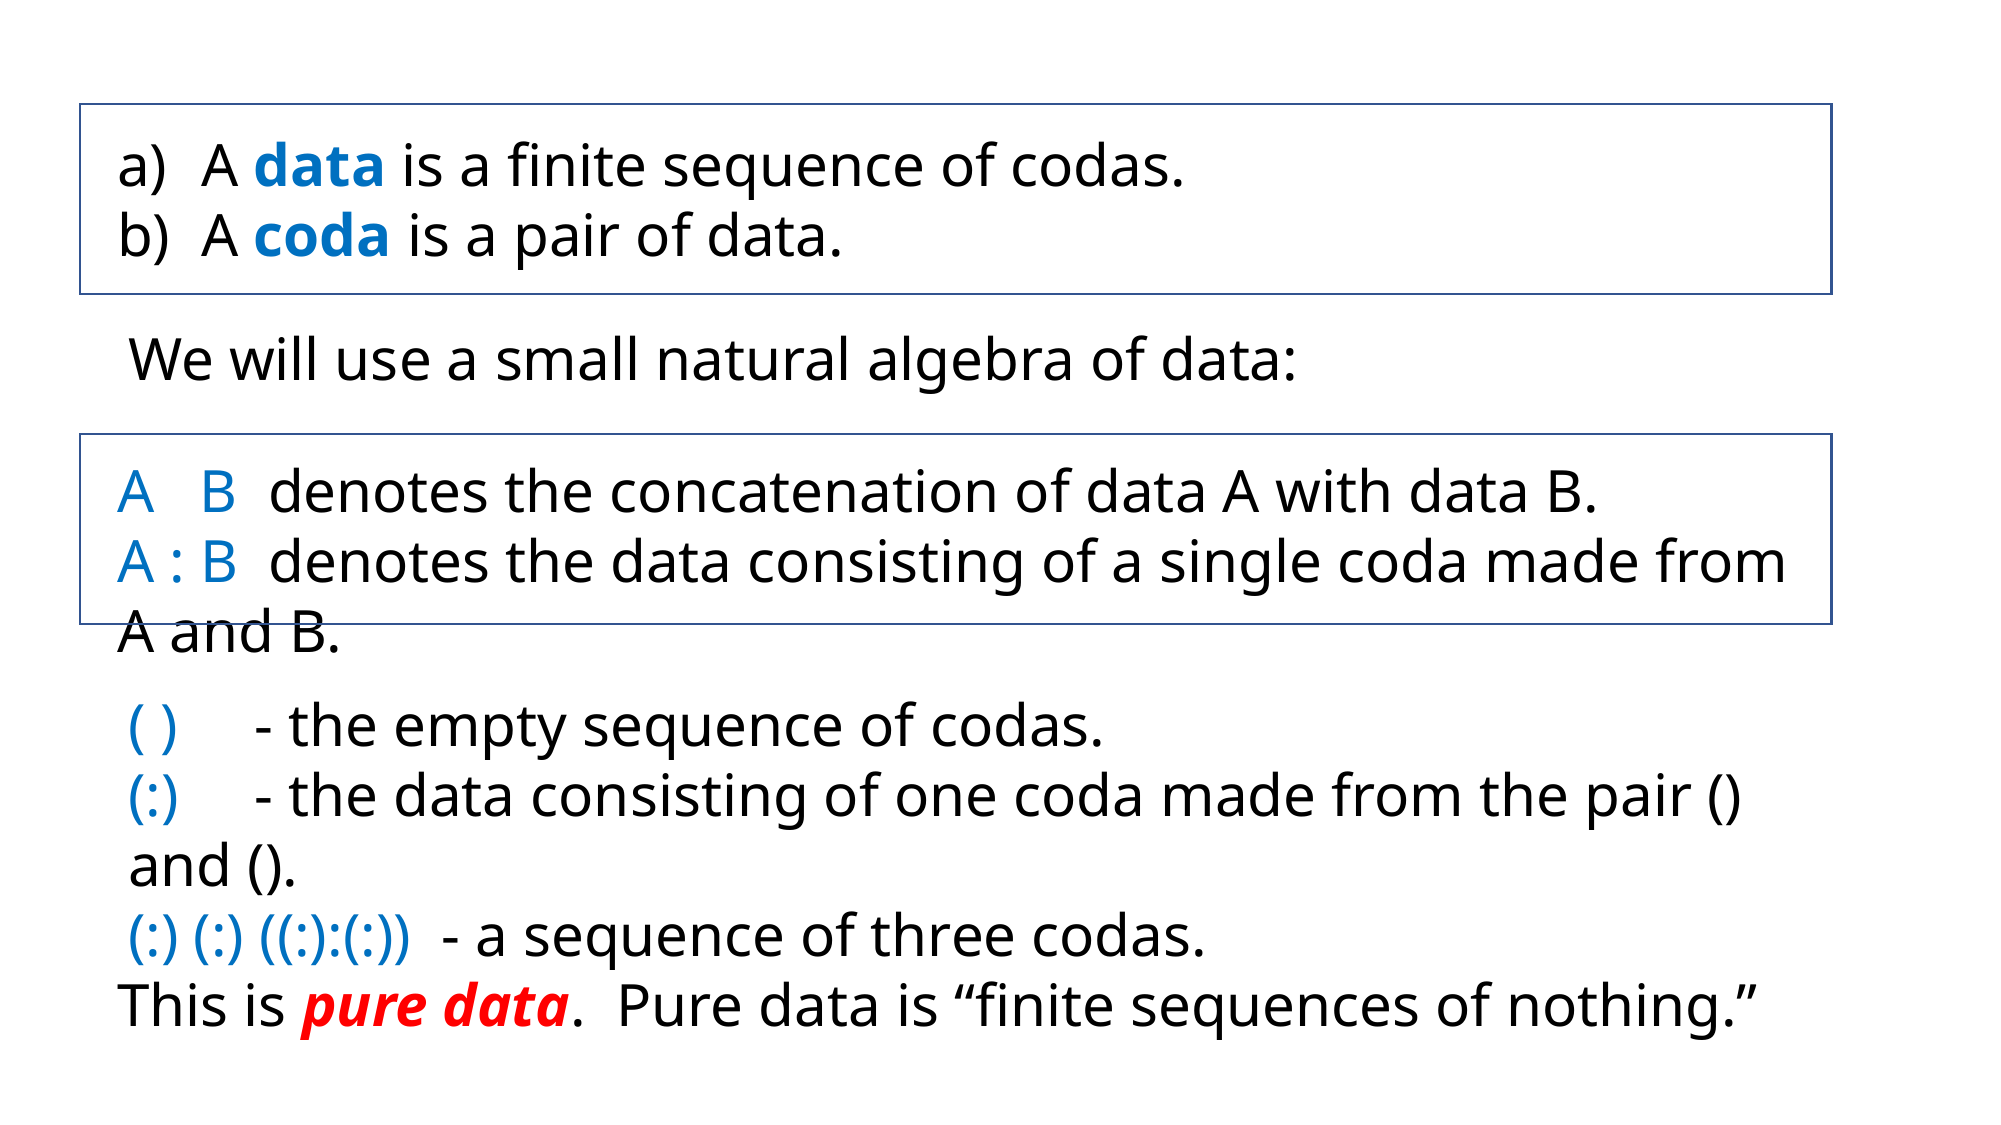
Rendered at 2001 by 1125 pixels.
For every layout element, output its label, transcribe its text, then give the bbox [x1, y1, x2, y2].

text_box [79, 433, 1833, 625]
text_box We will use a small natural algebra of data: [113, 314, 1785, 399]
text_box [79, 103, 1833, 295]
text_box ( ) - the empty sequence of codas. (:) - the data consisting of one coda made from the pair () and (). (:) (:) ((:):(:)) - a sequence of three codas. [113, 540, 1832, 976]
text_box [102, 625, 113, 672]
text_box This is pure data. Pure data is “finite sequences of nothing.” [102, 960, 1774, 1046]
